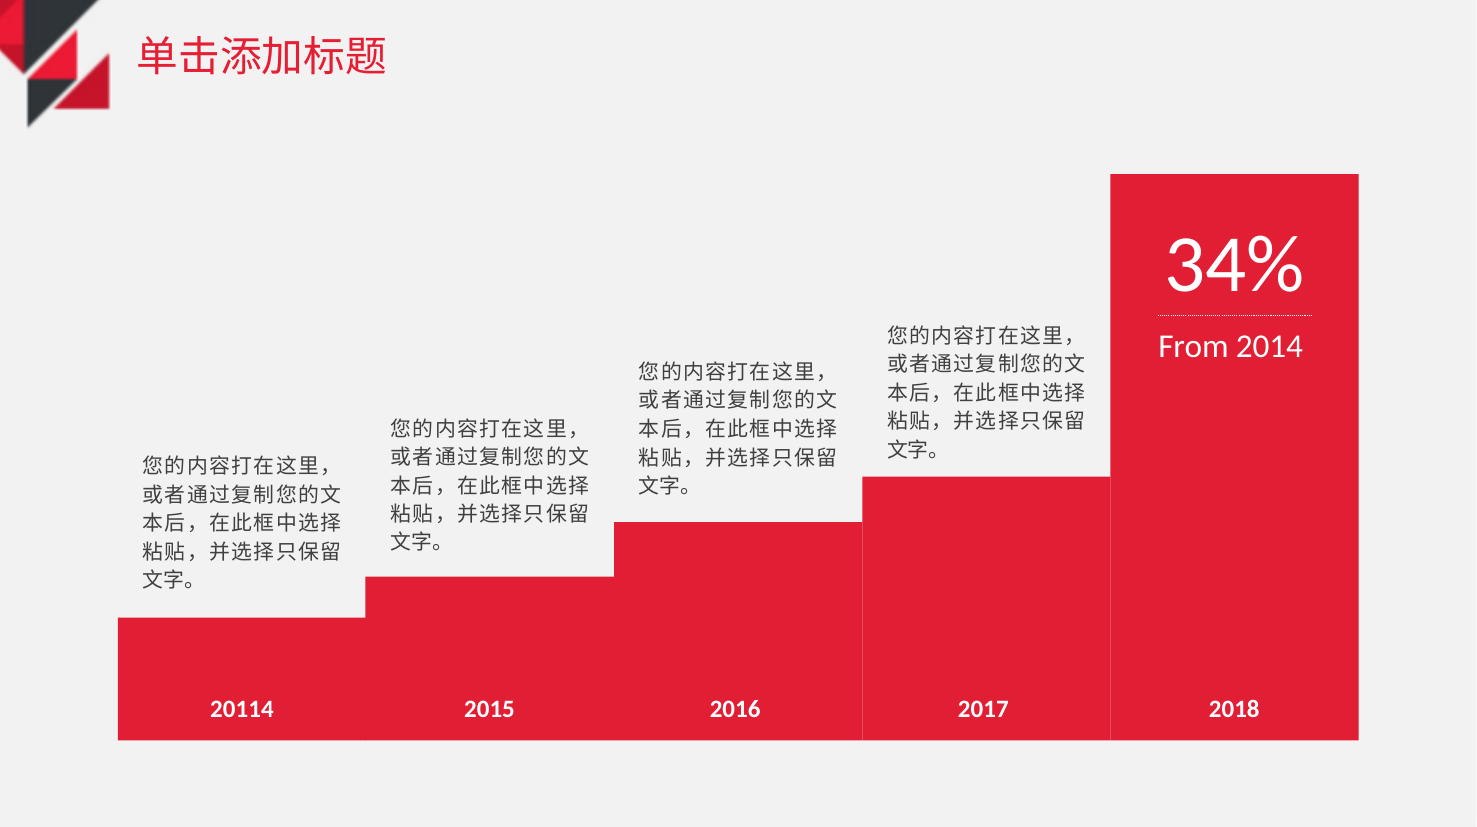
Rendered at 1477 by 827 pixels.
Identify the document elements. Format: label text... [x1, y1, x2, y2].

text_box 2015 [449, 685, 531, 731]
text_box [1110, 173, 1359, 439]
text_box [365, 576, 614, 741]
text_box 您的内容打在这里，或者通过复制您的文本后，在此框中选择粘贴，并选择只保留文字。 [872, 311, 1101, 469]
text_box 20114 [195, 685, 289, 731]
text_box [862, 476, 1110, 741]
text_box [1110, 446, 1359, 741]
text_box 2016 [694, 685, 782, 731]
text_box 2017 [943, 685, 1030, 731]
text_box [614, 522, 862, 741]
picture [0, 0, 1477, 818]
text_box 您的内容打在这里，或者通过复制您的文本后，在此框中选择粘贴，并选择只保留文字。 [624, 347, 852, 505]
text_box 您的内容打在这里，或者通过复制您的文本后，在此框中选择粘贴，并选择只保留文字。 [375, 404, 604, 562]
text_box 2018 [1193, 685, 1275, 731]
text_box 您的内容打在这里，或者通过复制您的文本后，在此框中选择粘贴，并选择只保留文字。 [128, 442, 356, 600]
text_box [117, 617, 365, 741]
